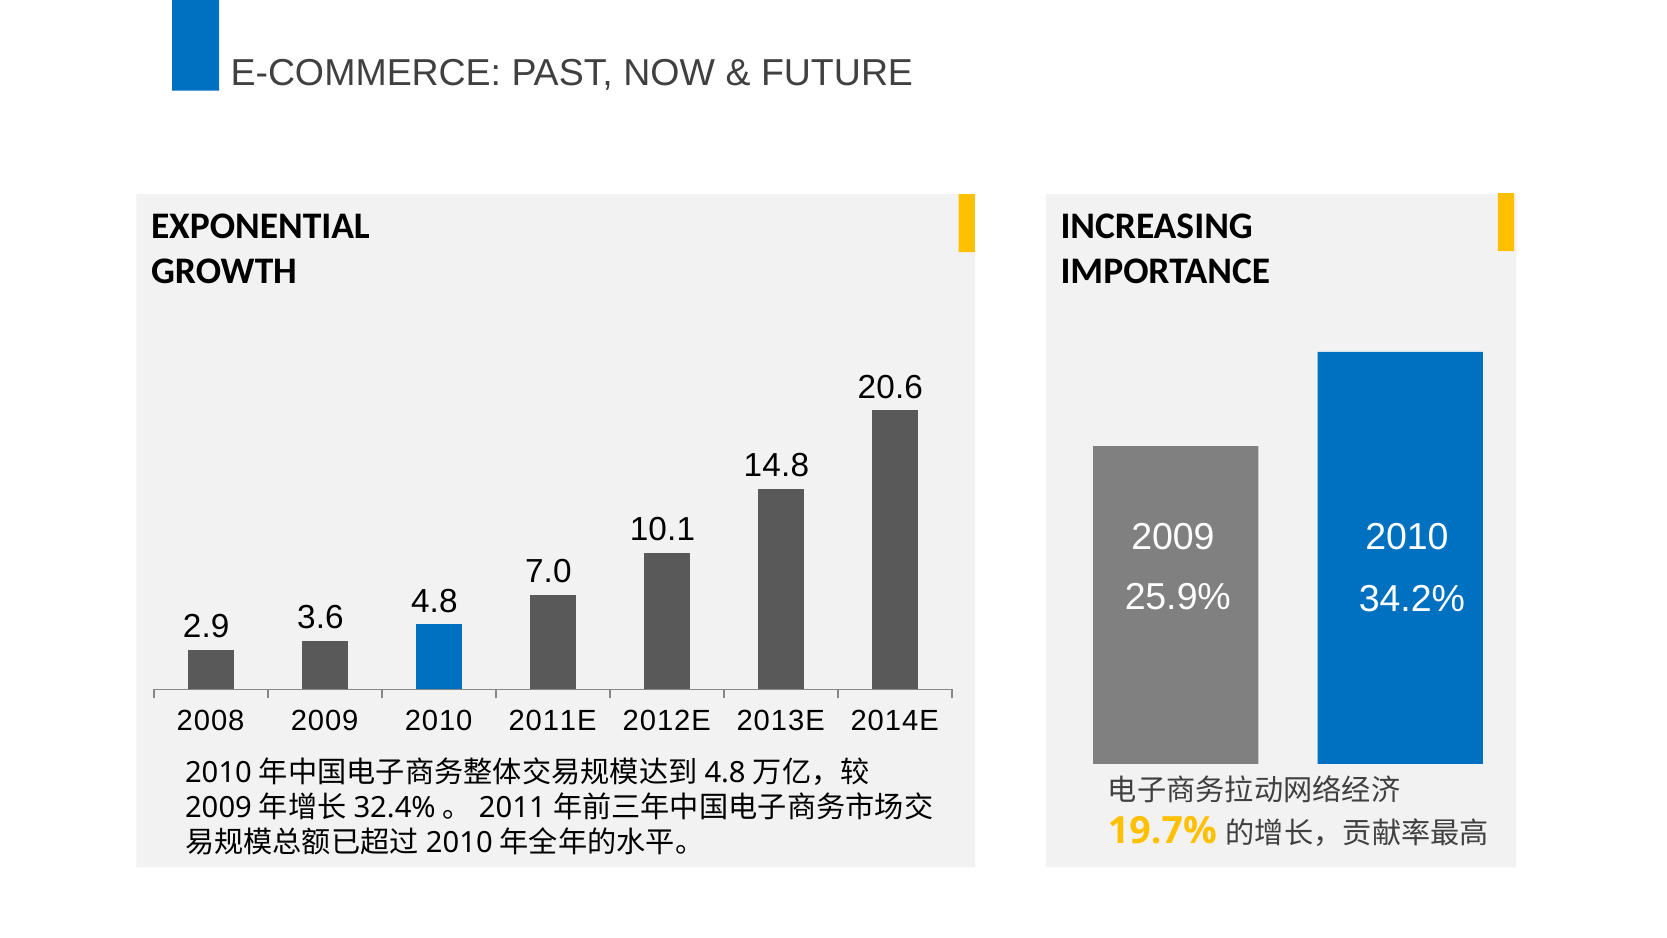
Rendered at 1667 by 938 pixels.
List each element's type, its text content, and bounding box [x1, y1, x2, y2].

text_box [957, 192, 977, 254]
text_box 34.2% [1344, 566, 1480, 627]
text_box INCREASING IMPORTANCE [1045, 193, 1667, 299]
text_box E-COMMERCE: PAST, NOW & FUTURE [215, 40, 972, 101]
text_box 2010 [1350, 505, 1516, 565]
text_box [134, 192, 977, 351]
chart [136, 350, 1071, 871]
text_box [1496, 191, 1516, 253]
text_box [1315, 350, 1485, 763]
text_box 25.9% [1110, 565, 1246, 625]
text_box EXPONENTIAL GROWTH [136, 194, 887, 299]
text_box [170, 0, 221, 93]
text_box [1091, 444, 1261, 766]
text_box [1044, 192, 1518, 870]
text_box 2009 [1116, 505, 1283, 565]
text_box 电子商务拉动网络经济19.7%的增长，贡献率最高 [1093, 763, 1516, 859]
